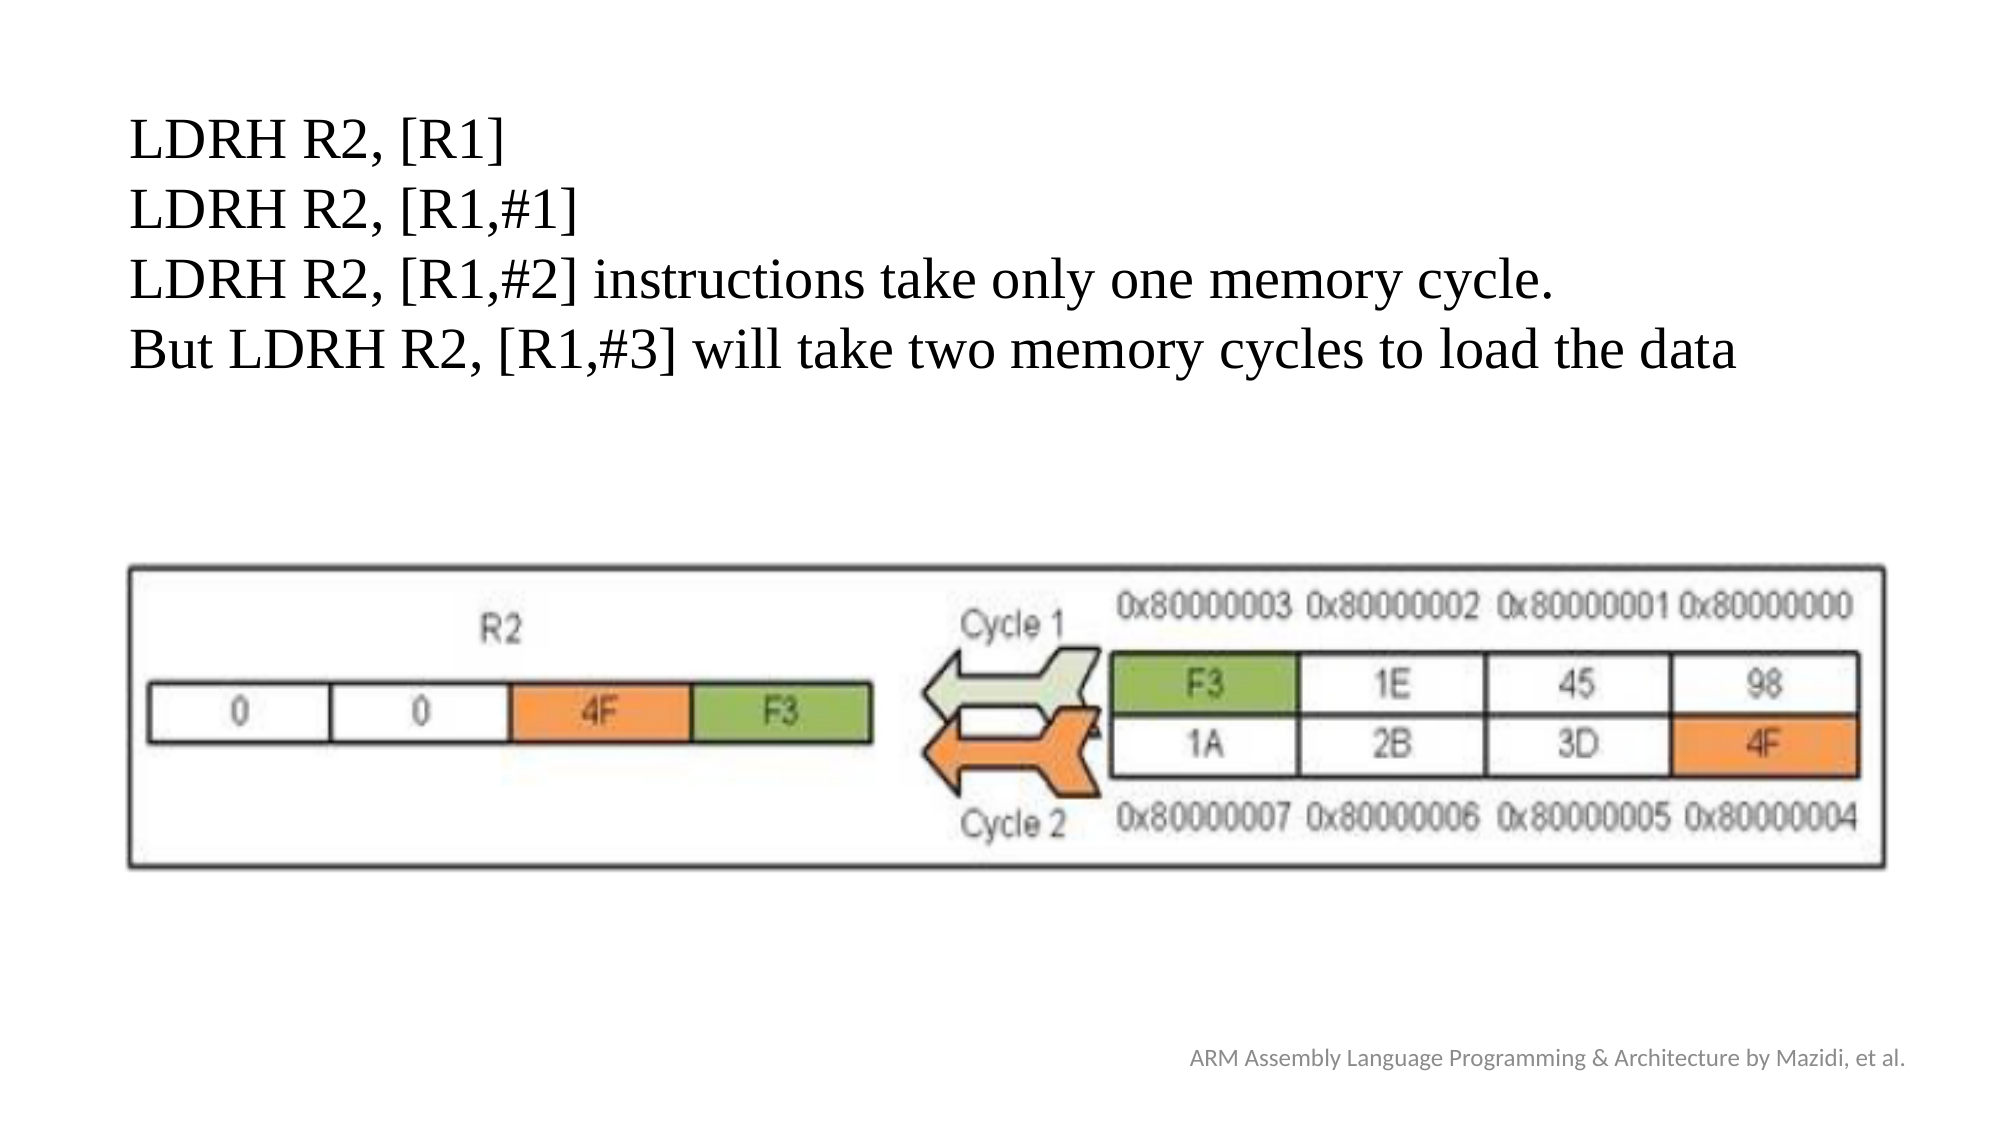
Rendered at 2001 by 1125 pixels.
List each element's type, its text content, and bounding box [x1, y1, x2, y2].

picture [114, 552, 1903, 887]
footer ARM Assembly Language Programming & Architecture by Mazidi, et al. [1155, 1027, 1942, 1087]
text_box LDRH R2, [R1] LDRH R2, [R1,#1] LDRH R2, [R1,#2] instructions take only one memory cycle. But LDRH R2, [R1,#3] will take two memory cycles to load the data [114, 92, 1807, 458]
